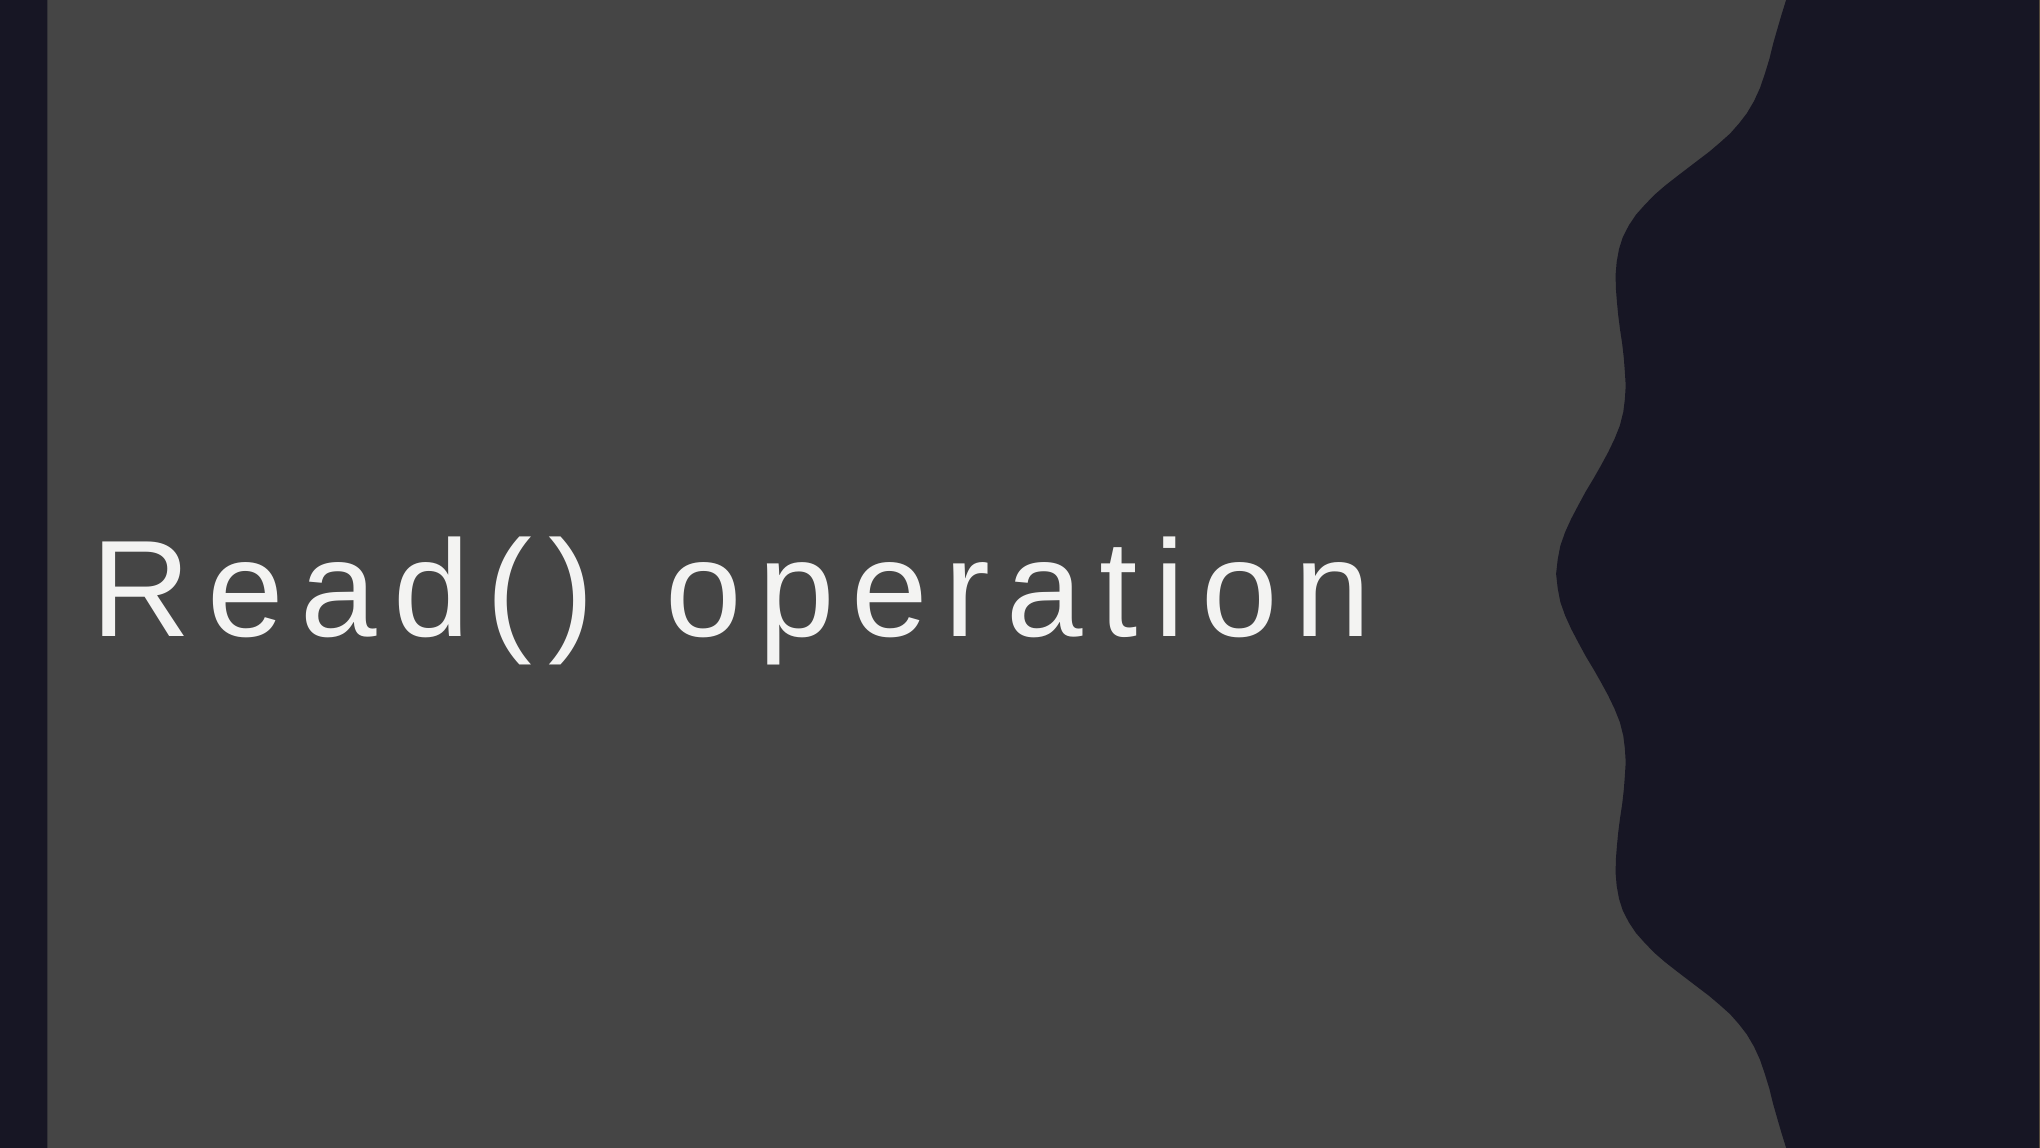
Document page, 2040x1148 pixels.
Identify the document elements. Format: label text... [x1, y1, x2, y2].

text_box Read() operation [76, 211, 1638, 674]
text_box [0, 0, 48, 1148]
text_box [48, 0, 1785, 1148]
text_box [1556, 0, 2040, 1148]
